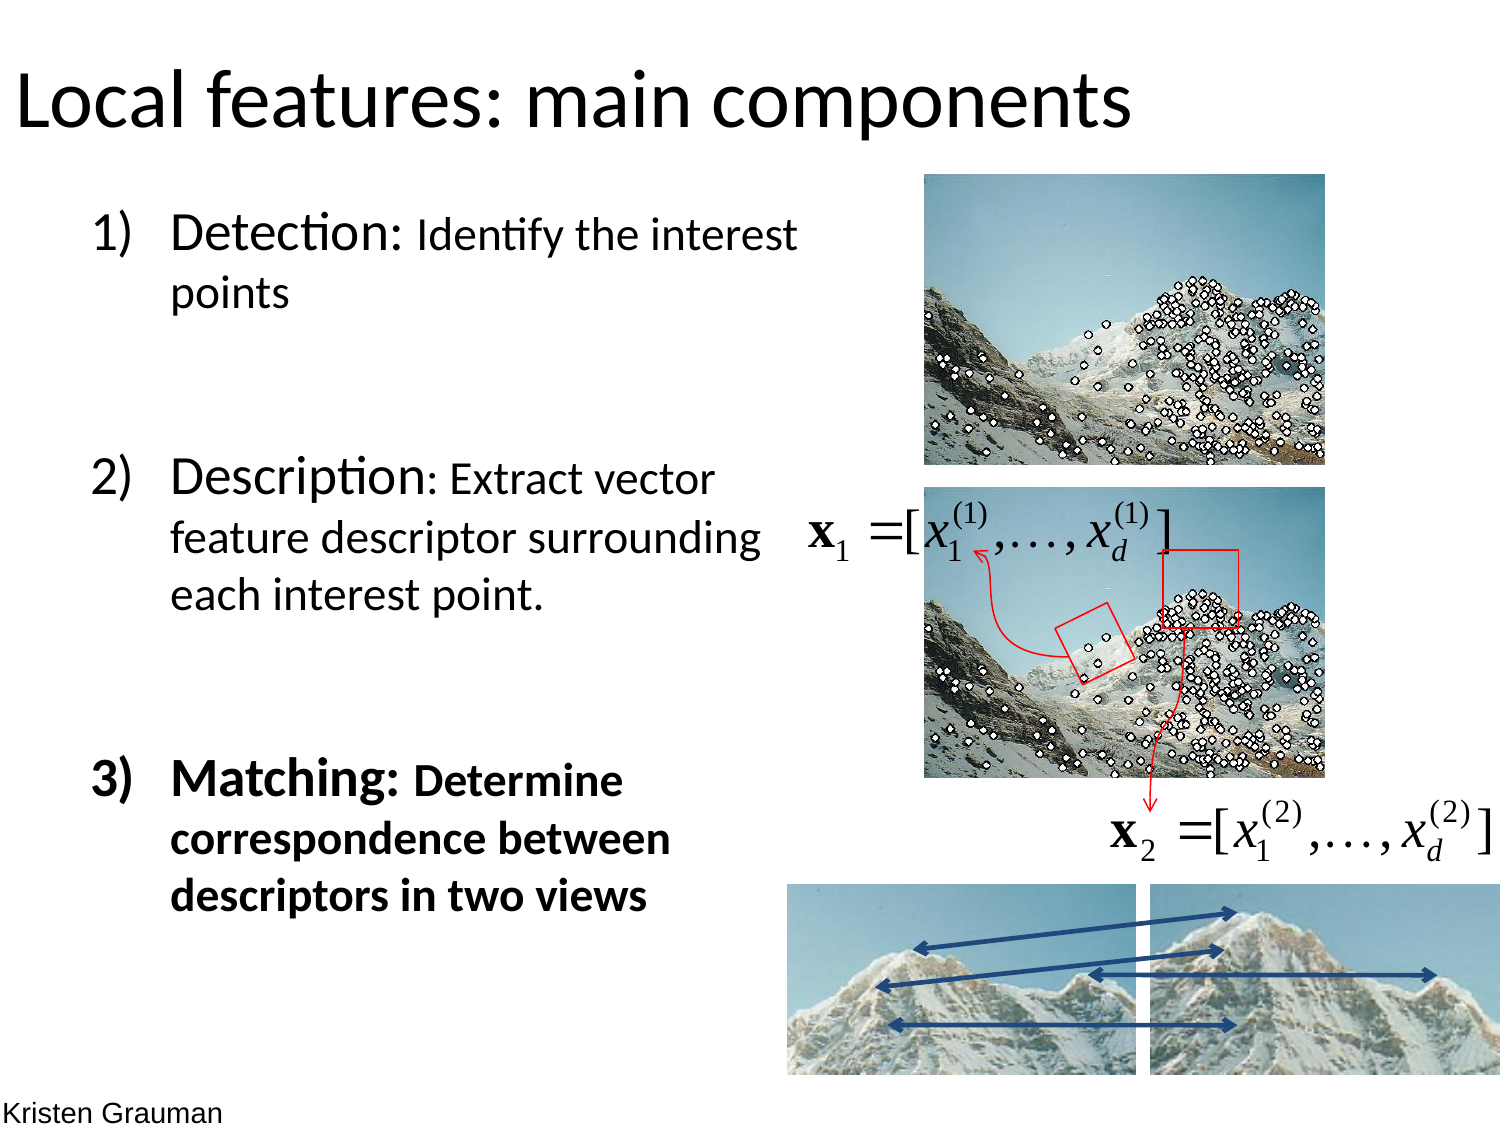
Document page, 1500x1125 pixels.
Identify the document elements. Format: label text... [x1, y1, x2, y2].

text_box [787, 884, 1500, 1076]
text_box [799, 489, 1179, 676]
picture [924, 487, 1326, 549]
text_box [1101, 549, 1500, 876]
picture [924, 676, 1101, 778]
text_box Kristen Grauman [0, 1086, 350, 1125]
list Detection: Identify the interest points Description: Extract vector feature descriptor surrounding each interest point. Matching: Determine correspondence between descriptors in two views [74, 187, 851, 931]
title Local features: main components [0, 0, 1500, 188]
picture [924, 174, 1326, 465]
